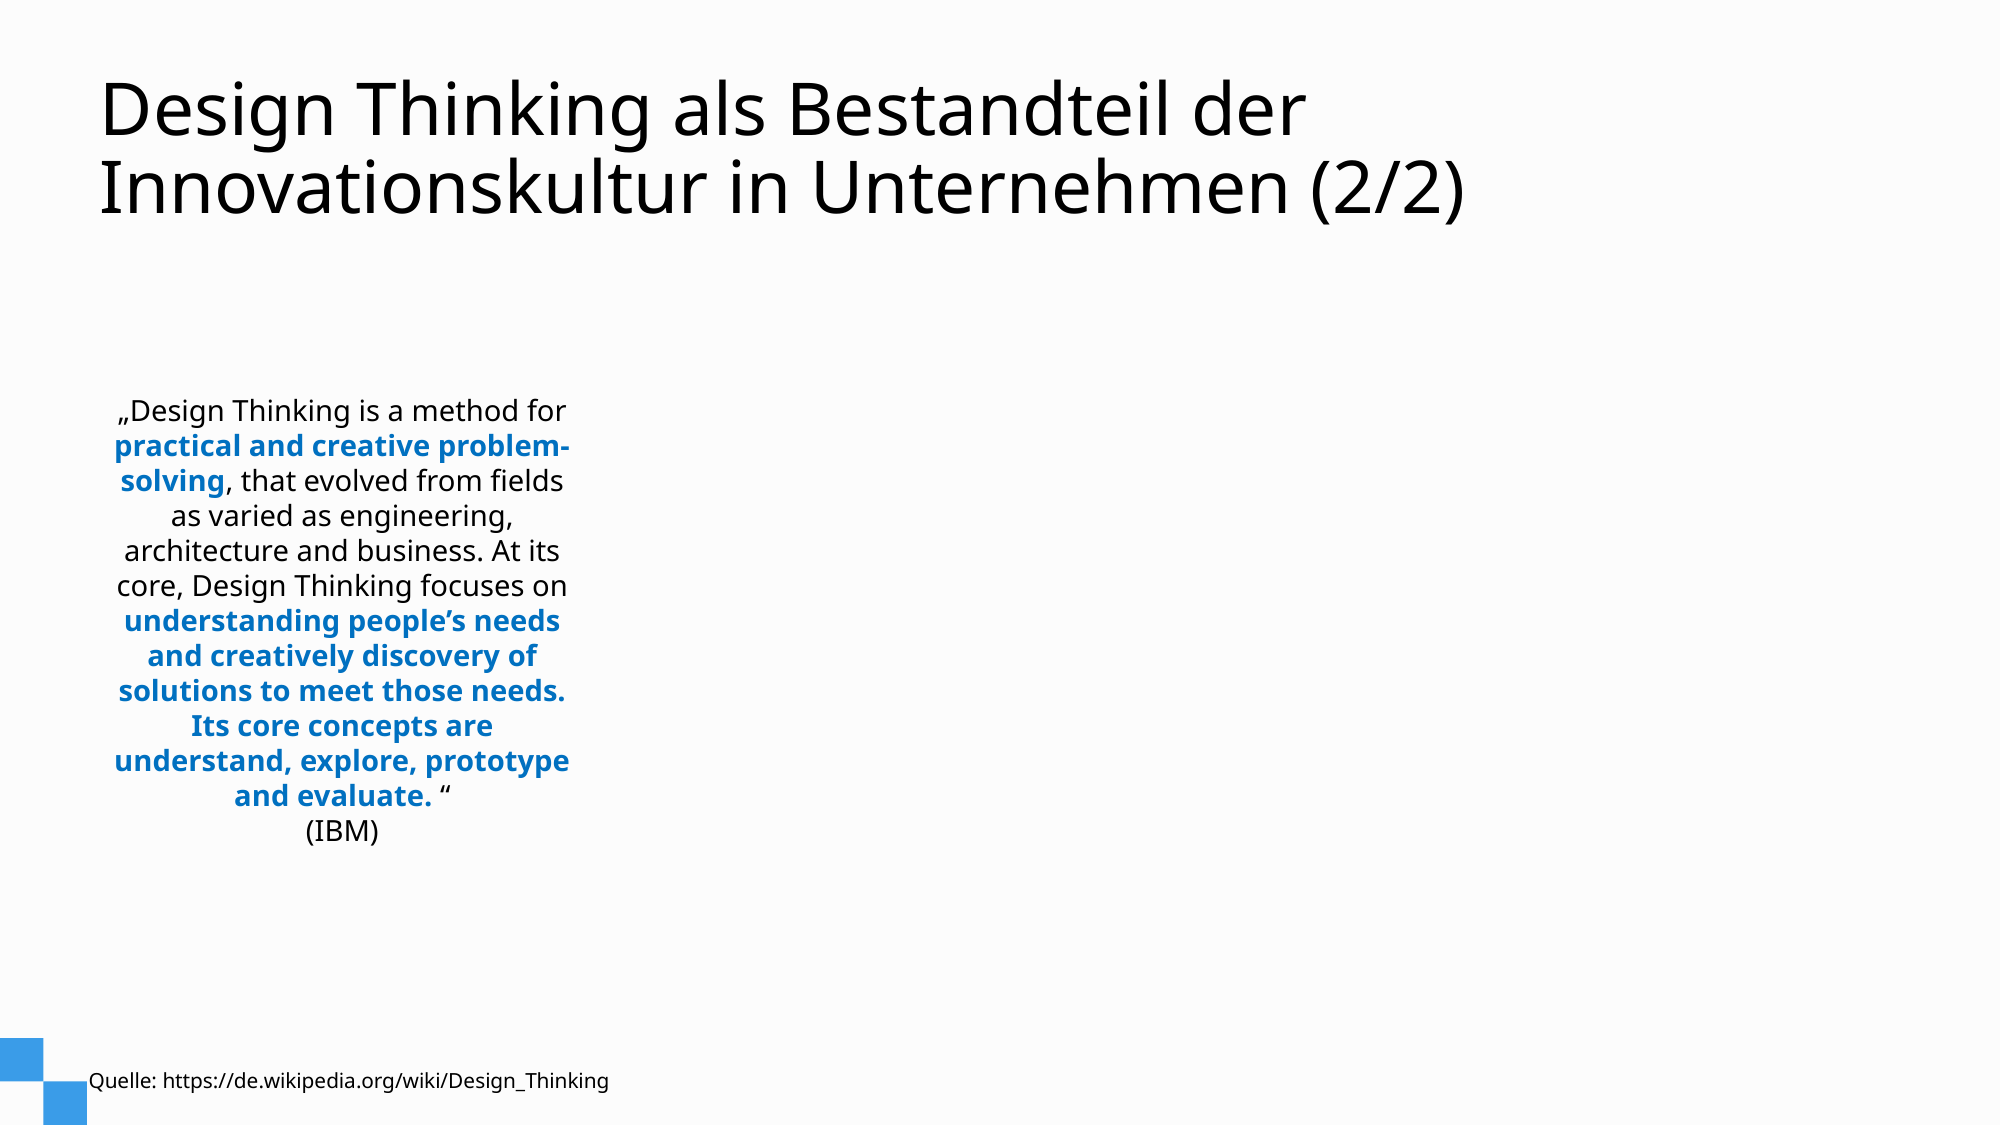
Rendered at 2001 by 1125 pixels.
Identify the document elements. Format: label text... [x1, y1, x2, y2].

text_box „Design Thinking is a method for practical and creative problem-solving, that evolved from fields as varied as engineering, architecture and business. At its core, Design Thinking focuses on understanding people’s needs and creatively discovery of solutions to meet those needs. Its core concepts are understand, explore, prototype and evaluate. “ (IBM) [87, 385, 597, 855]
text_box Quelle: https://de.wikipedia.org/wiki/Design_Thinking [73, 1060, 625, 1101]
title Design Thinking als Bestandteil der Innovationskultur in Unternehmen (2/2) [84, 64, 1810, 132]
